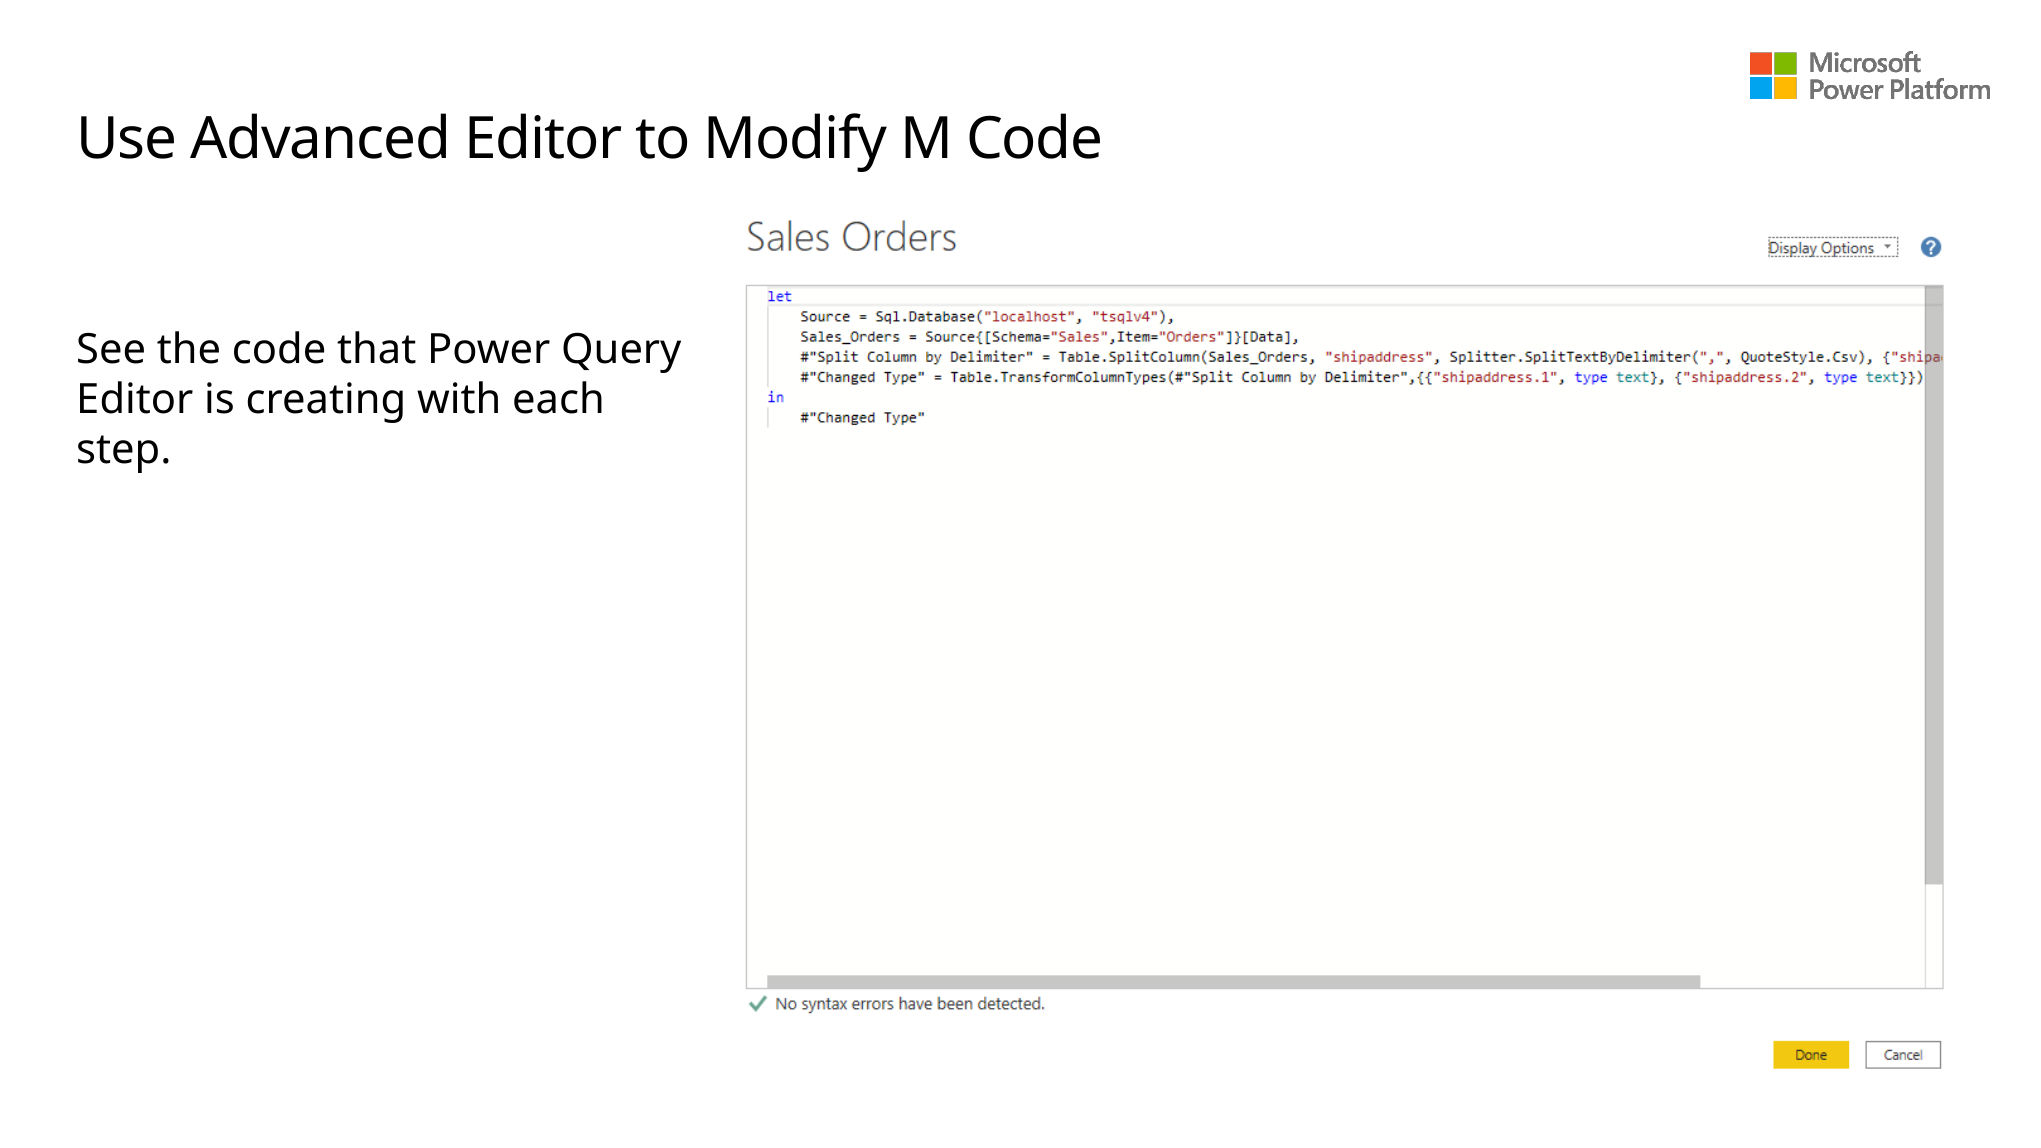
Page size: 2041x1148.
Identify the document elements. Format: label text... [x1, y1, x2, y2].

picture [722, 189, 1964, 1084]
picture [1704, 6, 2037, 145]
list See the code that Power Query Editor is creating with each step. [76, 321, 699, 474]
title Use Advanced Editor to Modify M Code [76, 103, 1969, 172]
